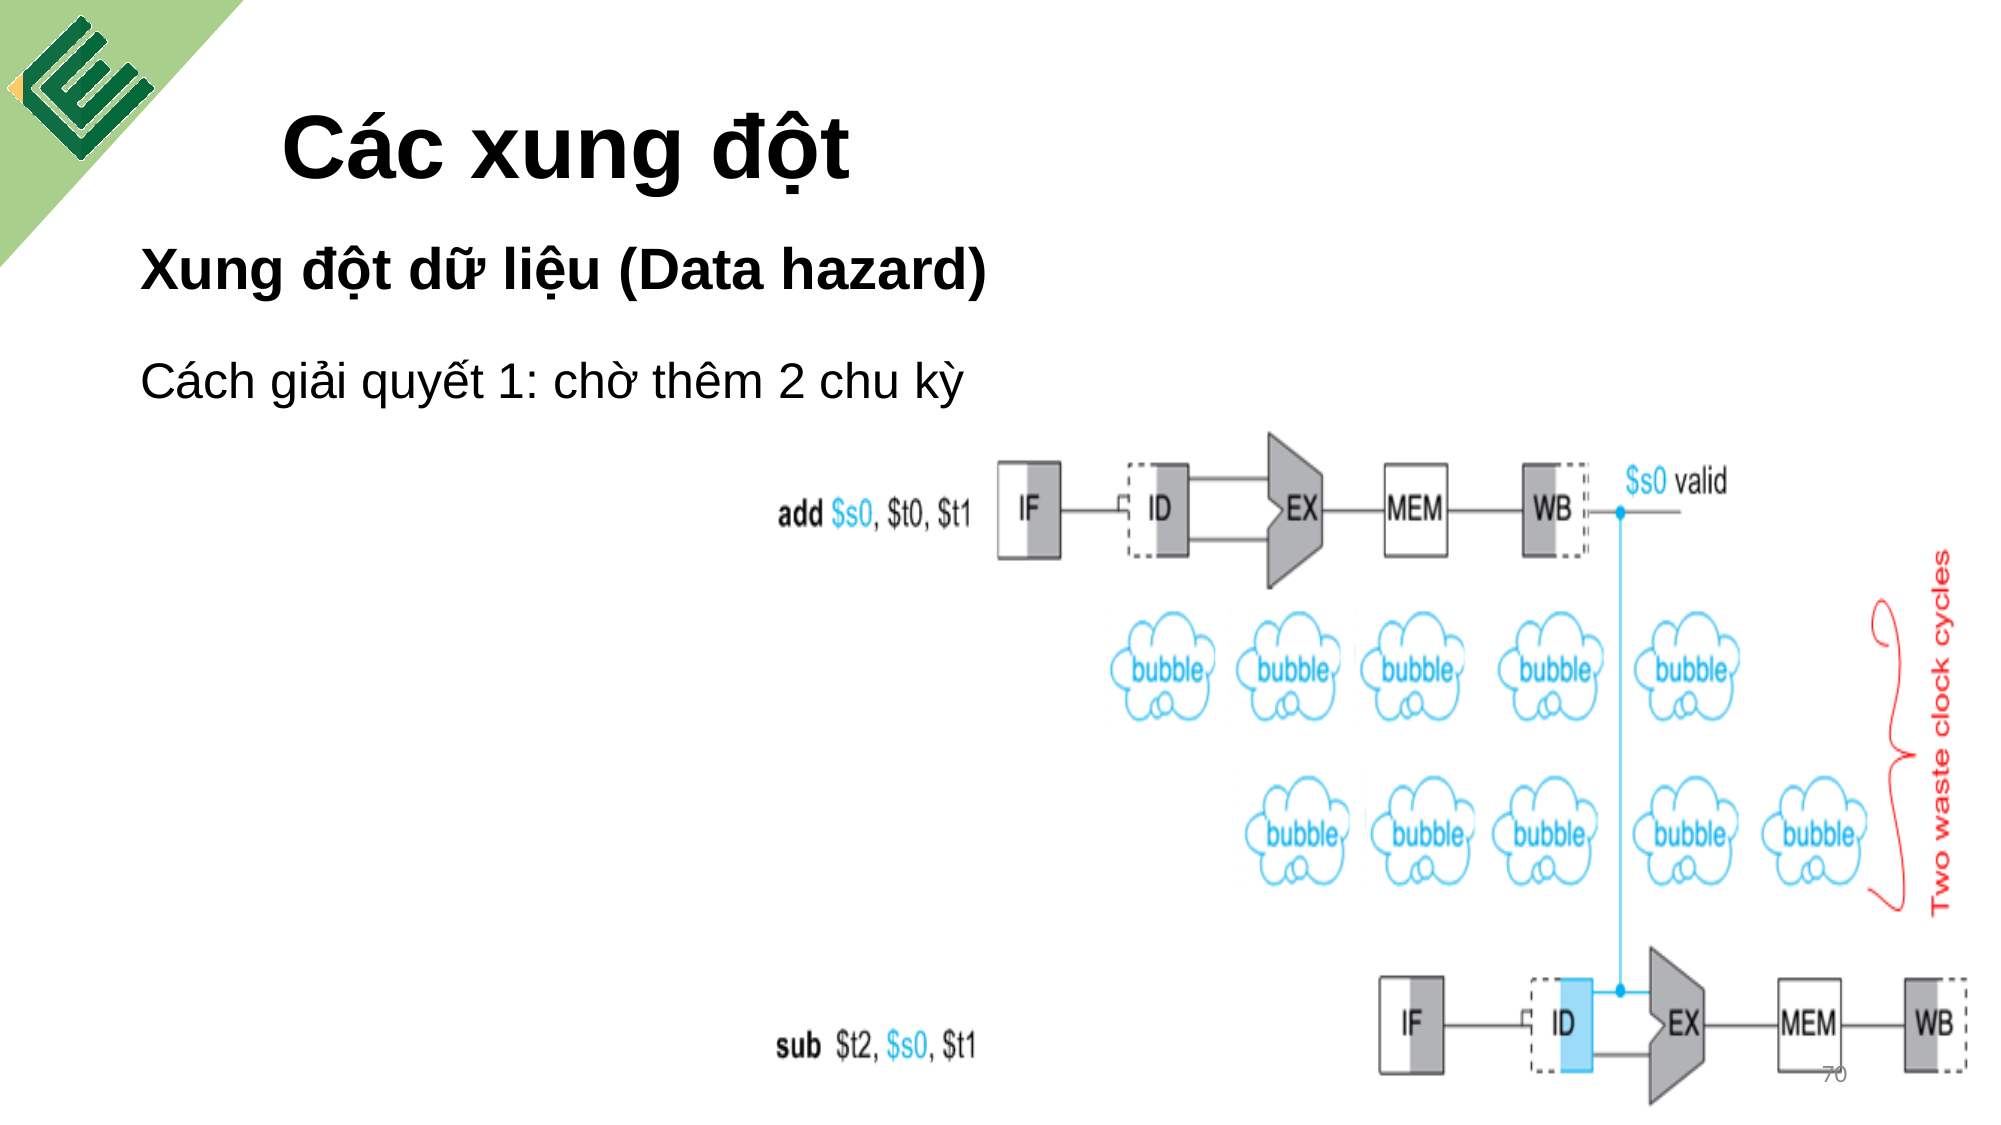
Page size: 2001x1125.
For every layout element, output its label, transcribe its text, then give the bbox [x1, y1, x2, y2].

picture [775, 430, 1972, 1116]
title Các xung đột [266, 92, 1783, 223]
text_box Cách giải quyết 1: chờ thêm 2 chu kỳ [49, 340, 1003, 476]
text_box Xung đột dữ liệu (Data hazard) [50, 223, 1823, 309]
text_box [0, 0, 251, 276]
